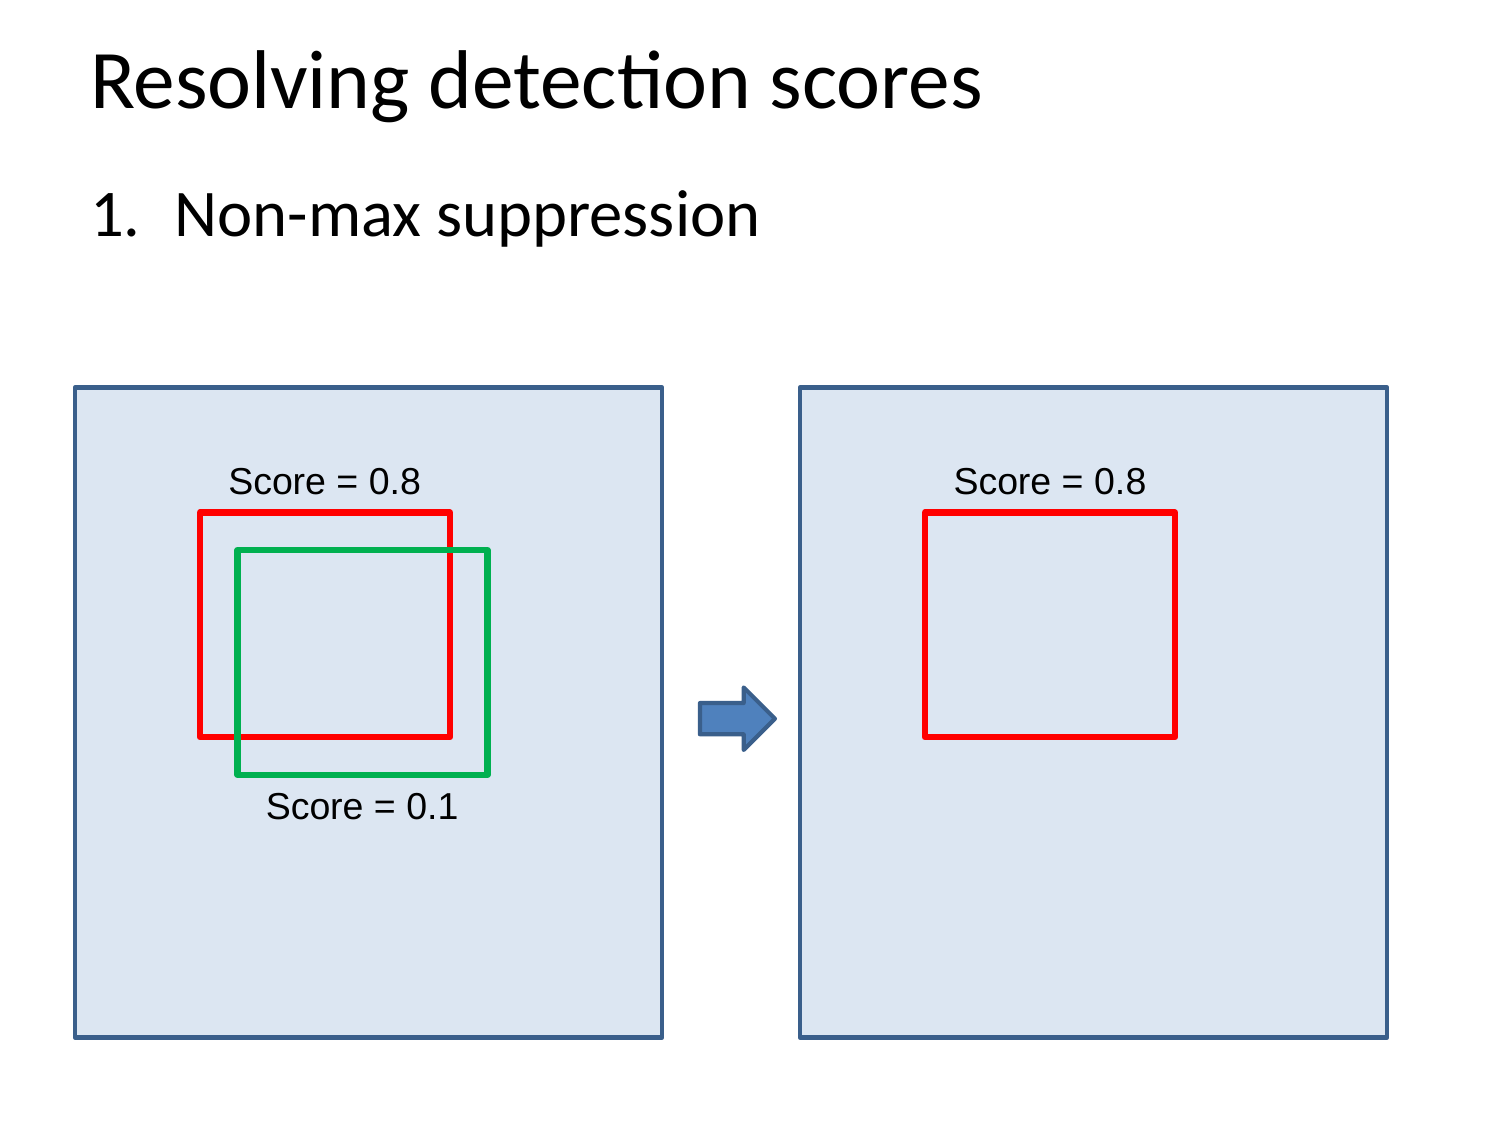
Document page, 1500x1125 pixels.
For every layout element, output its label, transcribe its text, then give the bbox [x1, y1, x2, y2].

text_box [235, 548, 490, 777]
title Resolving detection scores [74, 0, 1426, 151]
text_box [923, 510, 1177, 739]
text_box [198, 510, 452, 739]
text_box Score = 0.8 [938, 449, 1162, 510]
text_box [697, 685, 778, 752]
text_box [73, 385, 664, 1040]
text_box [798, 385, 1389, 1040]
text_box Score = 0.1 [251, 774, 474, 835]
list Non-max suppression [74, 162, 1426, 313]
text_box Score = 0.8 [213, 449, 437, 510]
